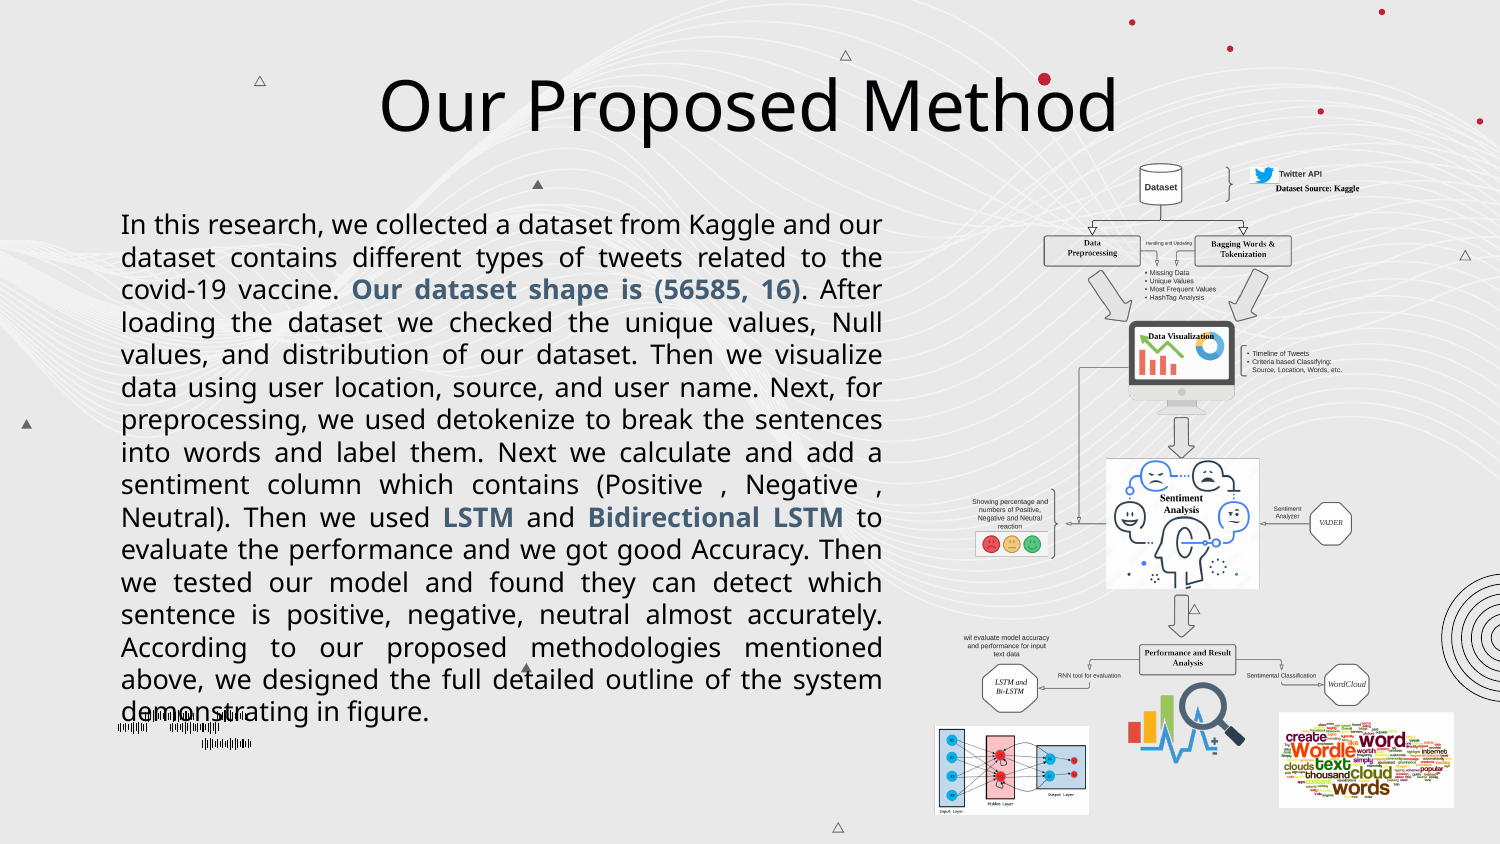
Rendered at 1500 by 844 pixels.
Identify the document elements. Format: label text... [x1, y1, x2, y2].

picture [908, 149, 1472, 844]
title Our Proposed Method [118, 56, 1382, 151]
text_box In this research, we collected a dataset from Kaggle and our dataset contains different types of tweets related to the covid-19 vaccine. Our dataset shape is (56585, 16). After loading the dataset we checked the unique values, Null values, and distribution of our dataset. Then we visualize data using user location, source, and user name. Next, for preprocessing, we used detokenize to break the sentences into words and label them. Next we calculate and add a sentiment column which contains (Positive , Negative , Neutral). Then we used LSTM and Bidirectional LSTM to evaluate the performance and we got good Accuracy. Then we tested our model and found they can detect which sentence is positive, negative, neutral almost accurately. According to our proposed methodologies mentioned above, we designed the full detailed outline of the system demonstrating in figure. [105, 192, 898, 743]
